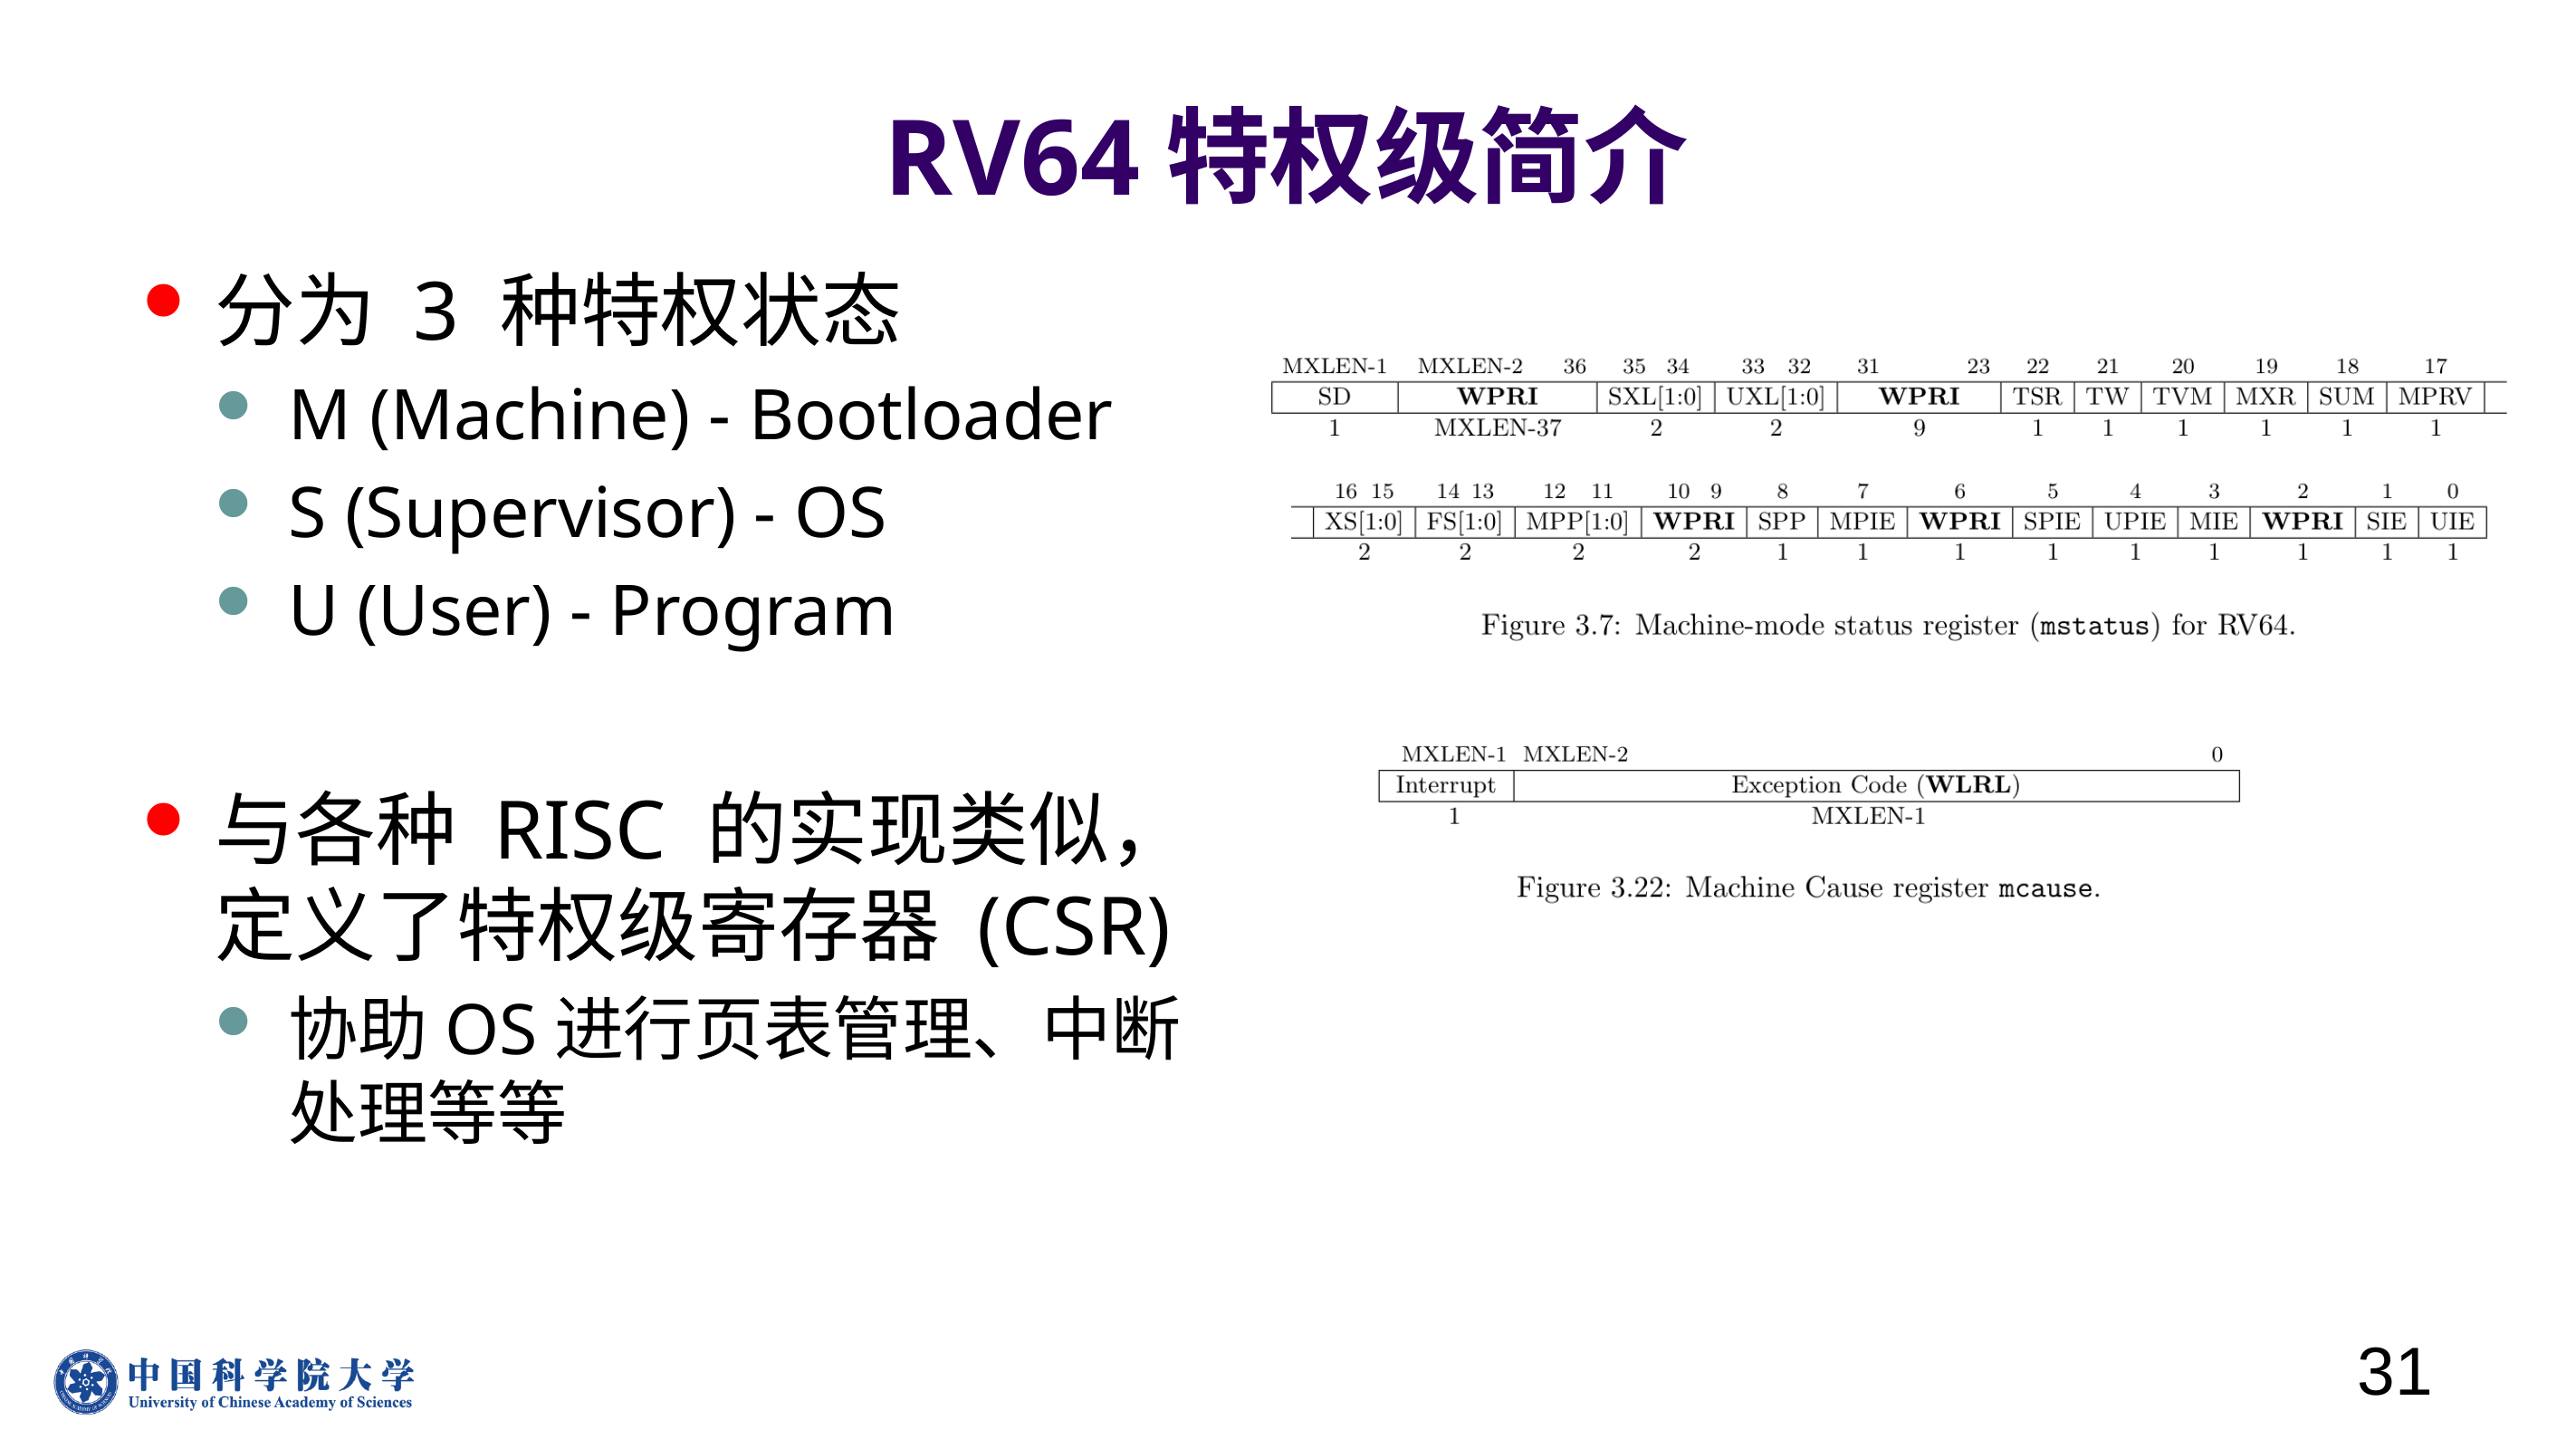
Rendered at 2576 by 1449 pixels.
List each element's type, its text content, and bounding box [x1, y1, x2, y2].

picture [1360, 727, 2265, 912]
title RV64特权级简介 [129, 25, 2444, 223]
picture [53, 1349, 414, 1415]
picture [1245, 350, 2531, 665]
list 分为 3 种特权状态 M (Machine) - Bootloader S (Supervisor) - OS U (User) - Program 与各种 RISC 的实现类似，定义了特权级寄存器 (CSR) 协助OS进行页表管理、中断处理等等 [129, 253, 1216, 1296]
slide_number 31 [1845, 1319, 2447, 1417]
